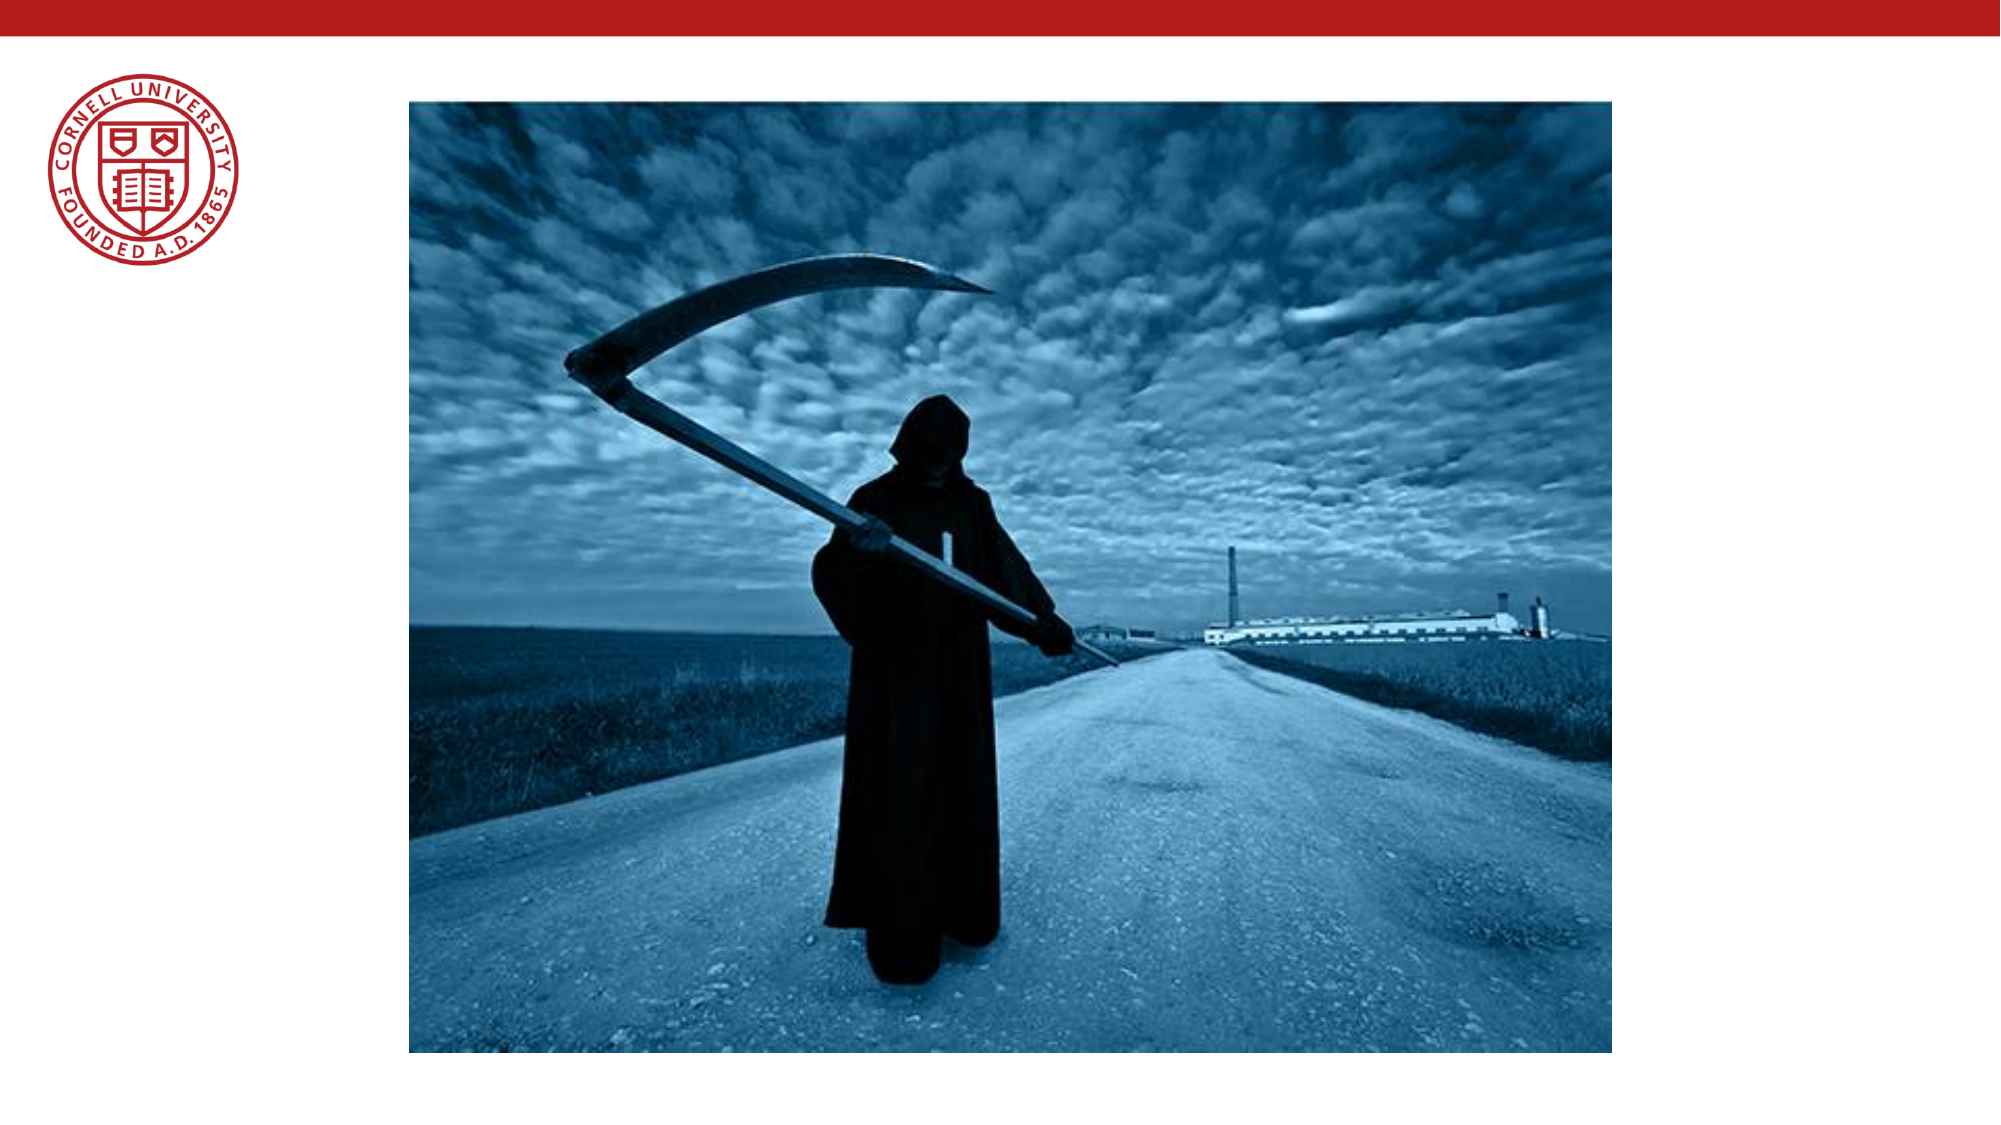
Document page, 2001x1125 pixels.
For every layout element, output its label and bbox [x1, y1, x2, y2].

picture [39, 65, 267, 274]
list [409, 98, 1612, 1053]
